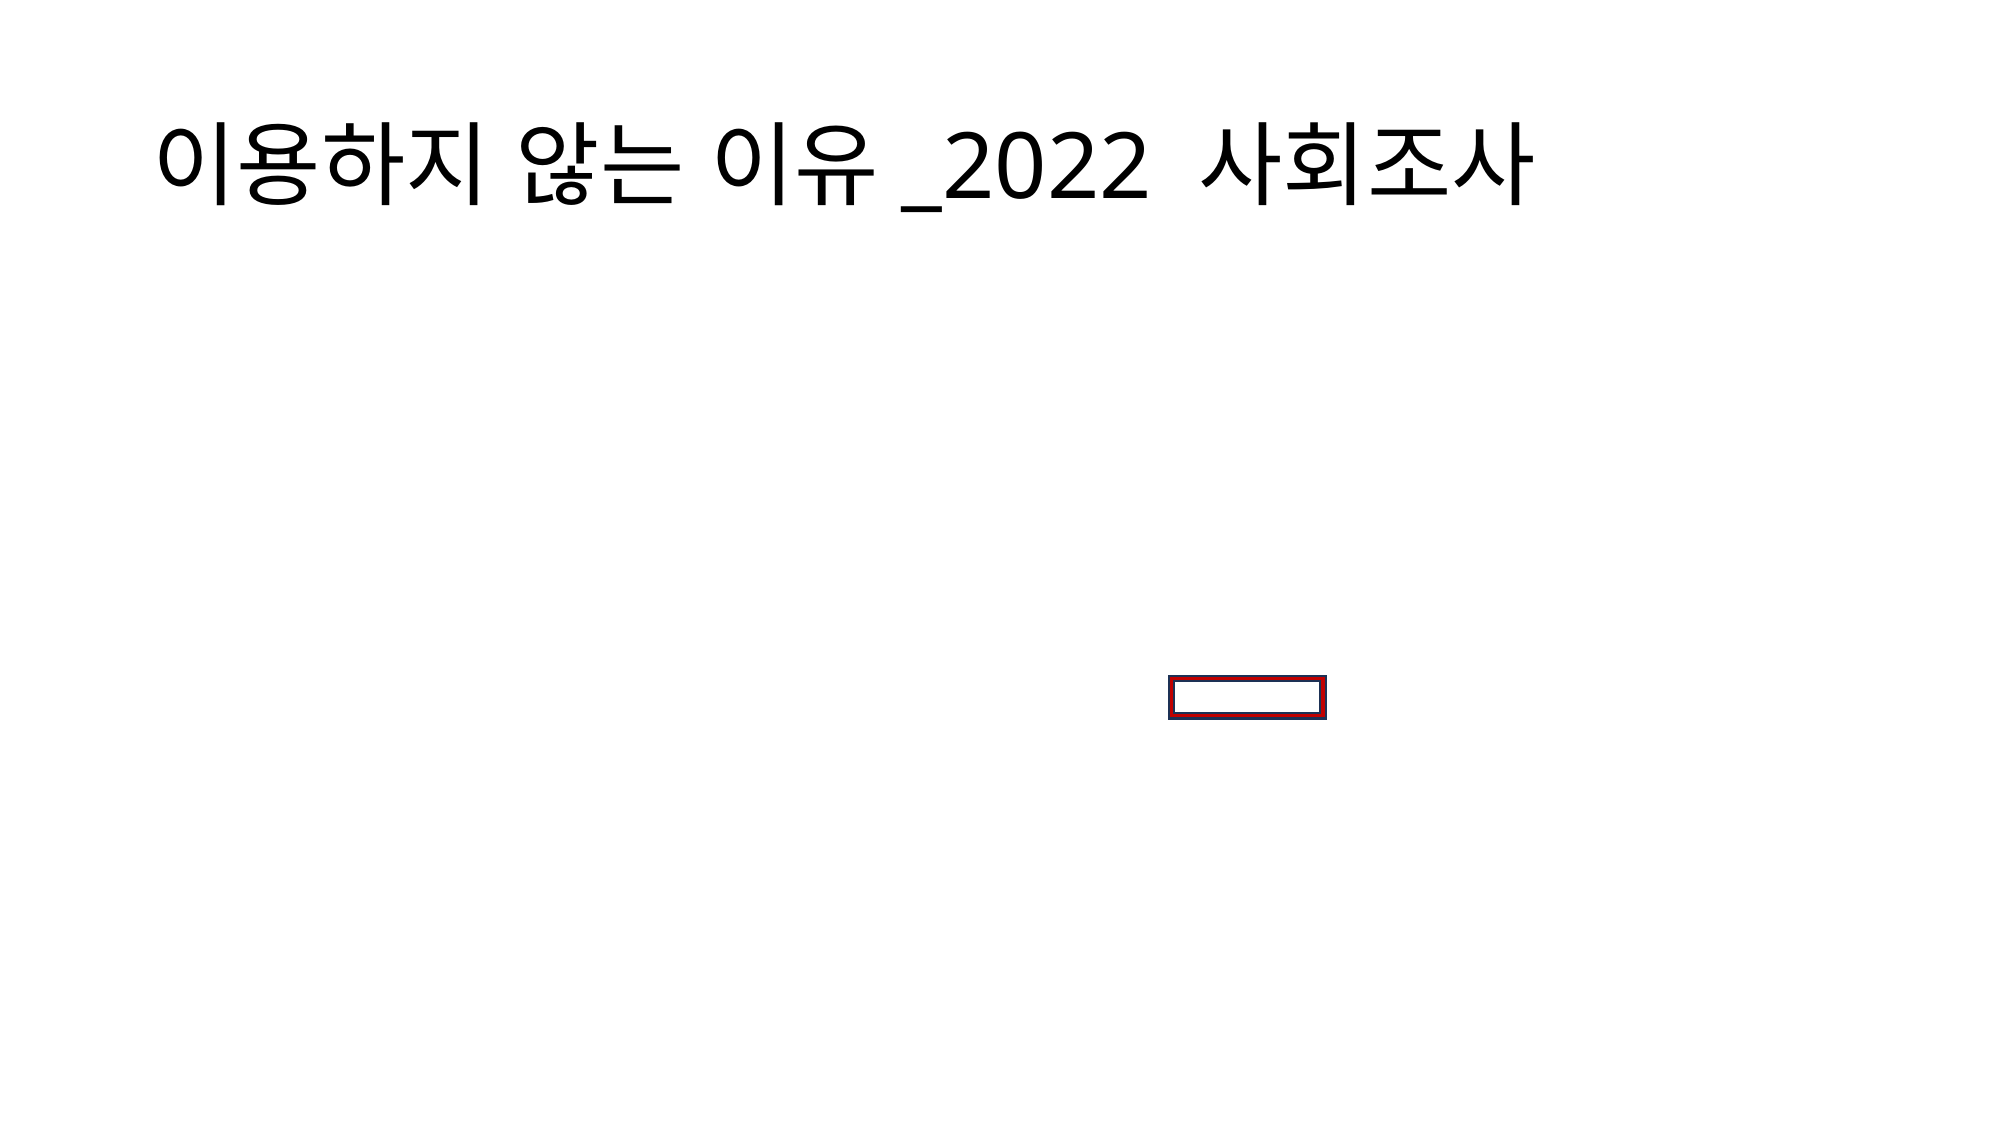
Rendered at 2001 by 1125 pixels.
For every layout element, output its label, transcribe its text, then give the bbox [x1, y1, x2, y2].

title 이용하지 않는 이유_2022 사회조사 [137, 59, 1863, 278]
text_box [1168, 675, 1327, 720]
